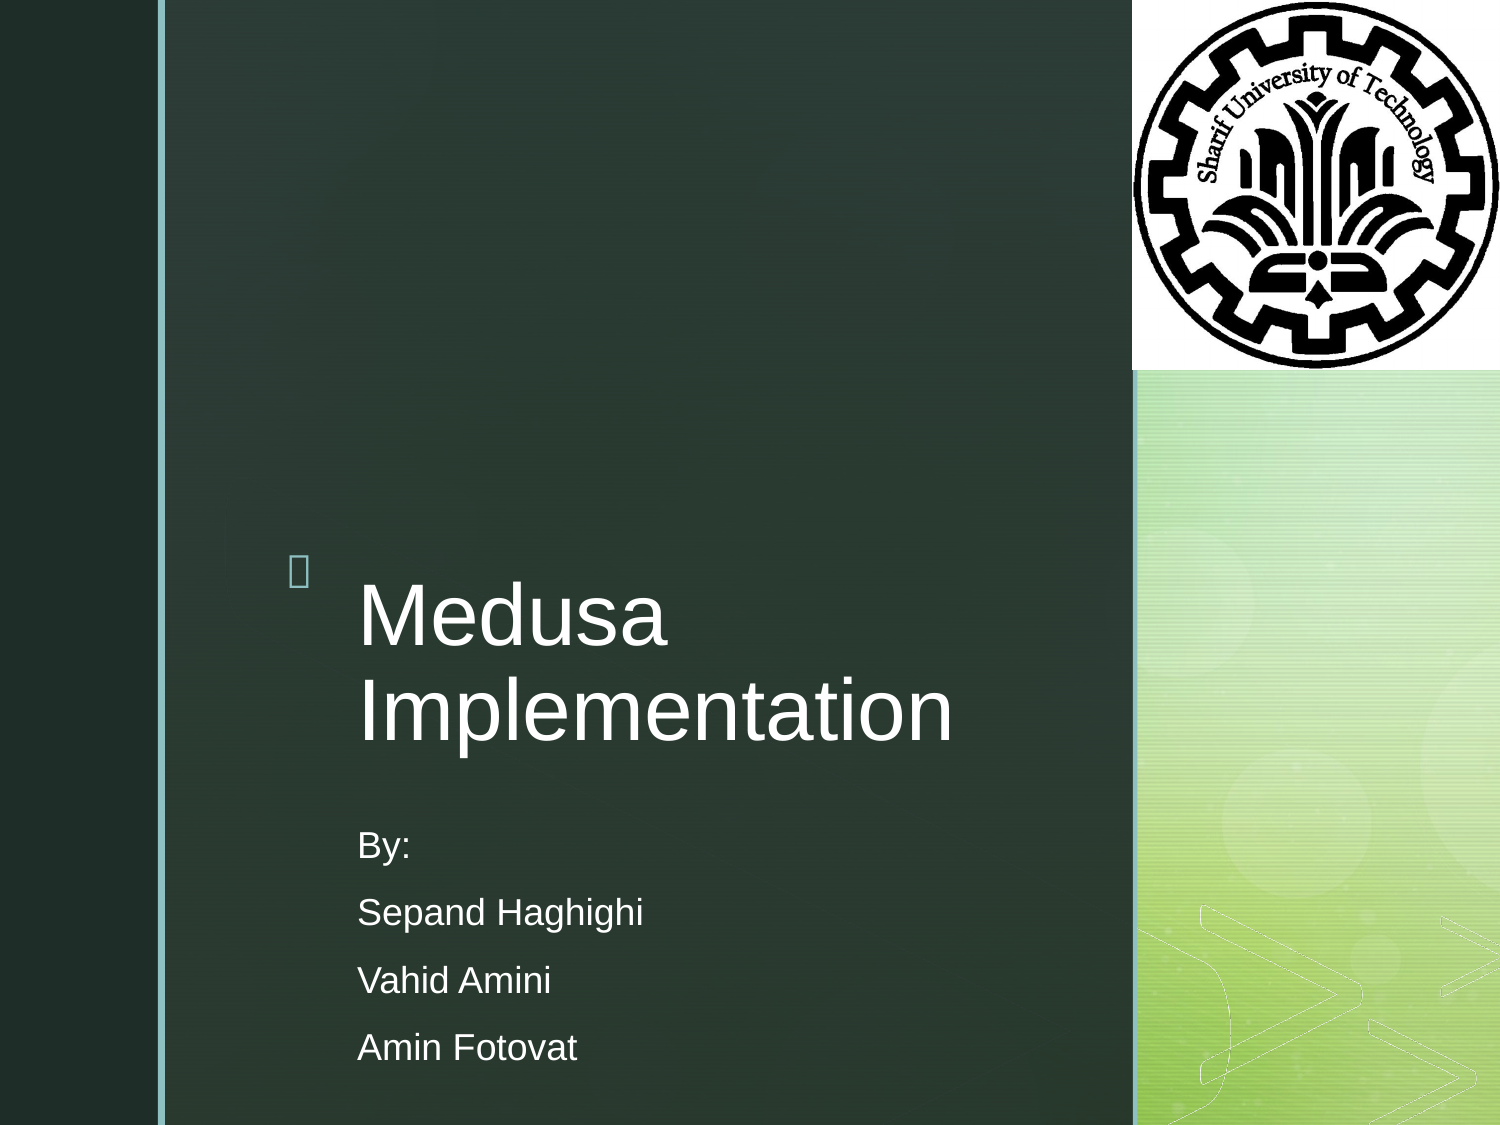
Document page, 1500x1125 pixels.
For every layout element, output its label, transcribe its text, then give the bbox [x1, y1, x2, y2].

text_box By: Sepand Haghighi Vahid Amini Amin Fotovat [349, 813, 713, 1076]
title Medusa Implementation [349, 561, 989, 936]
picture [1132, 0, 1500, 1125]
